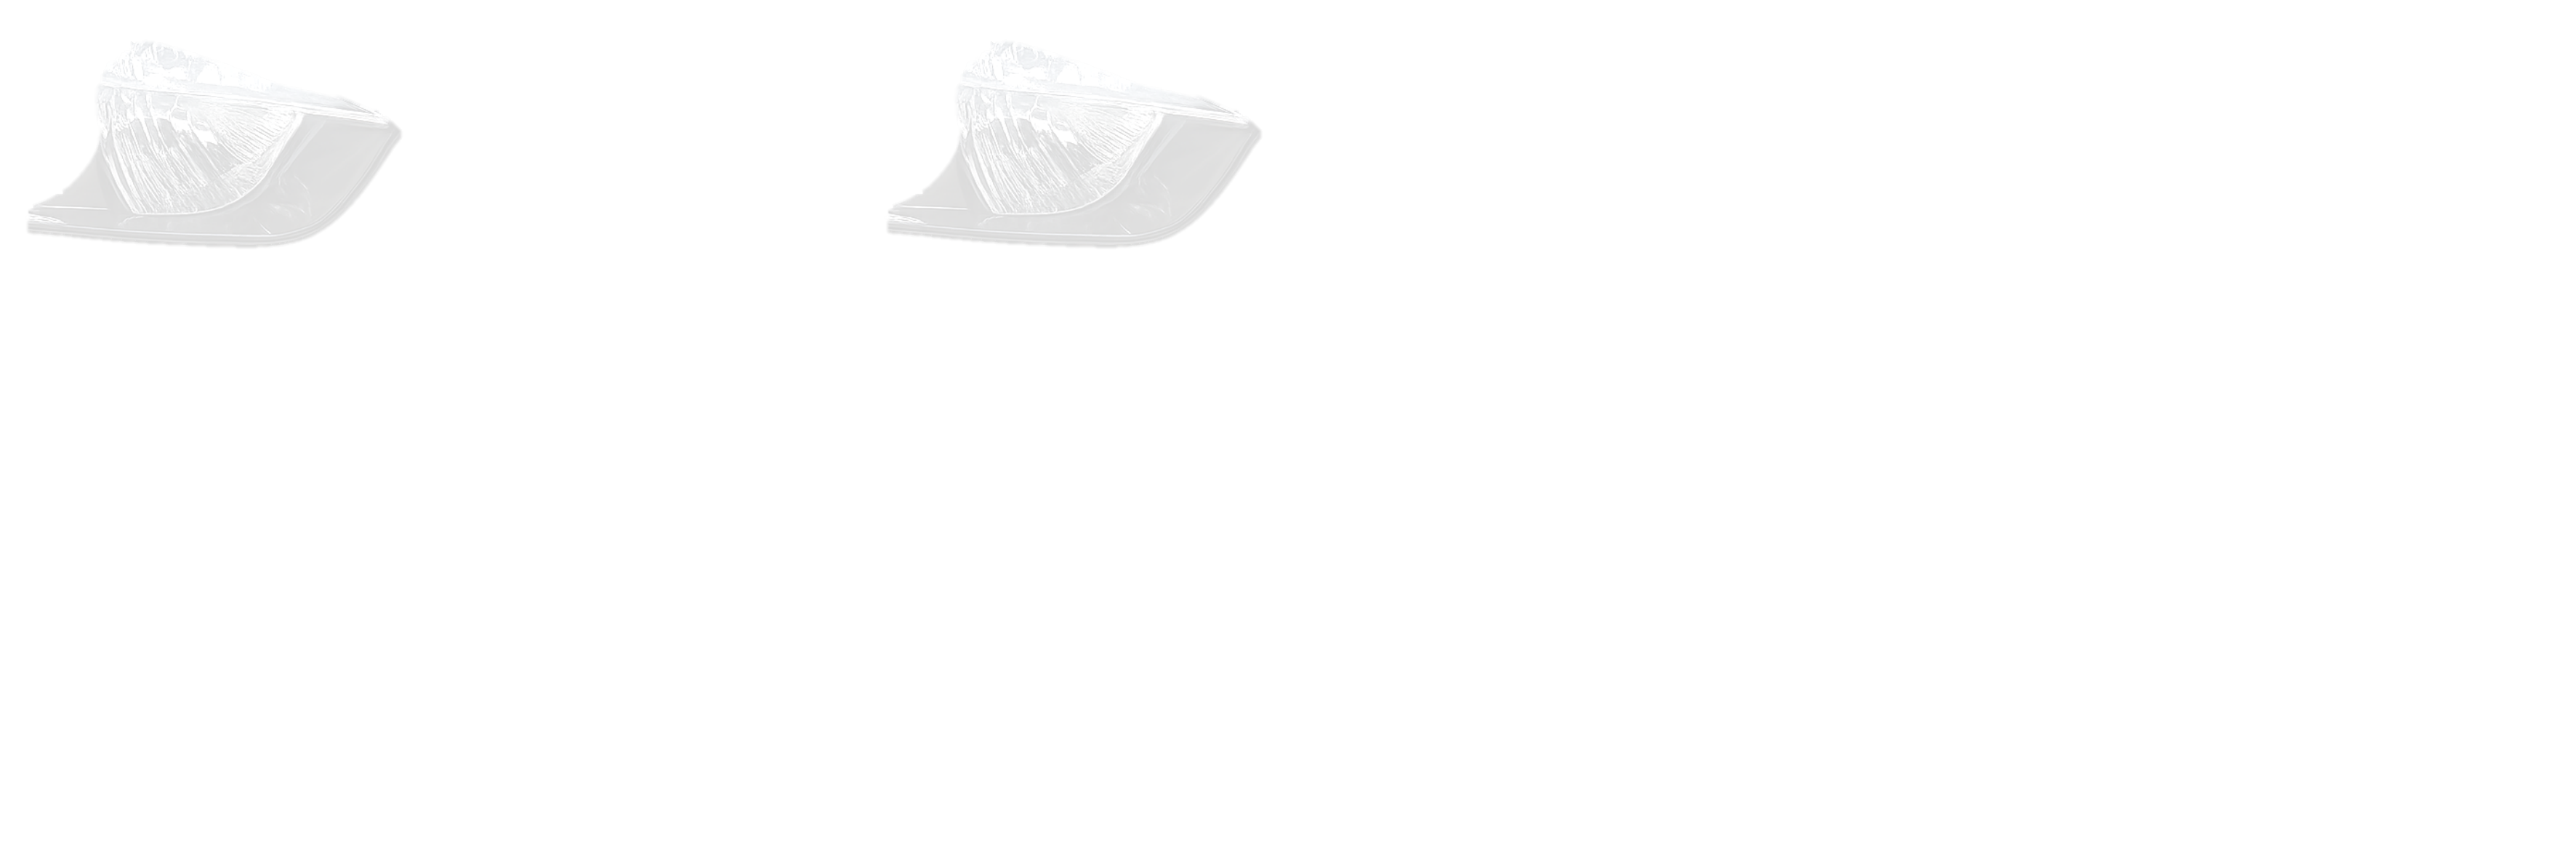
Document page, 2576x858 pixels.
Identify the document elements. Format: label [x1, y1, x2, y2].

picture [859, 0, 1289, 268]
picture [0, 0, 430, 268]
